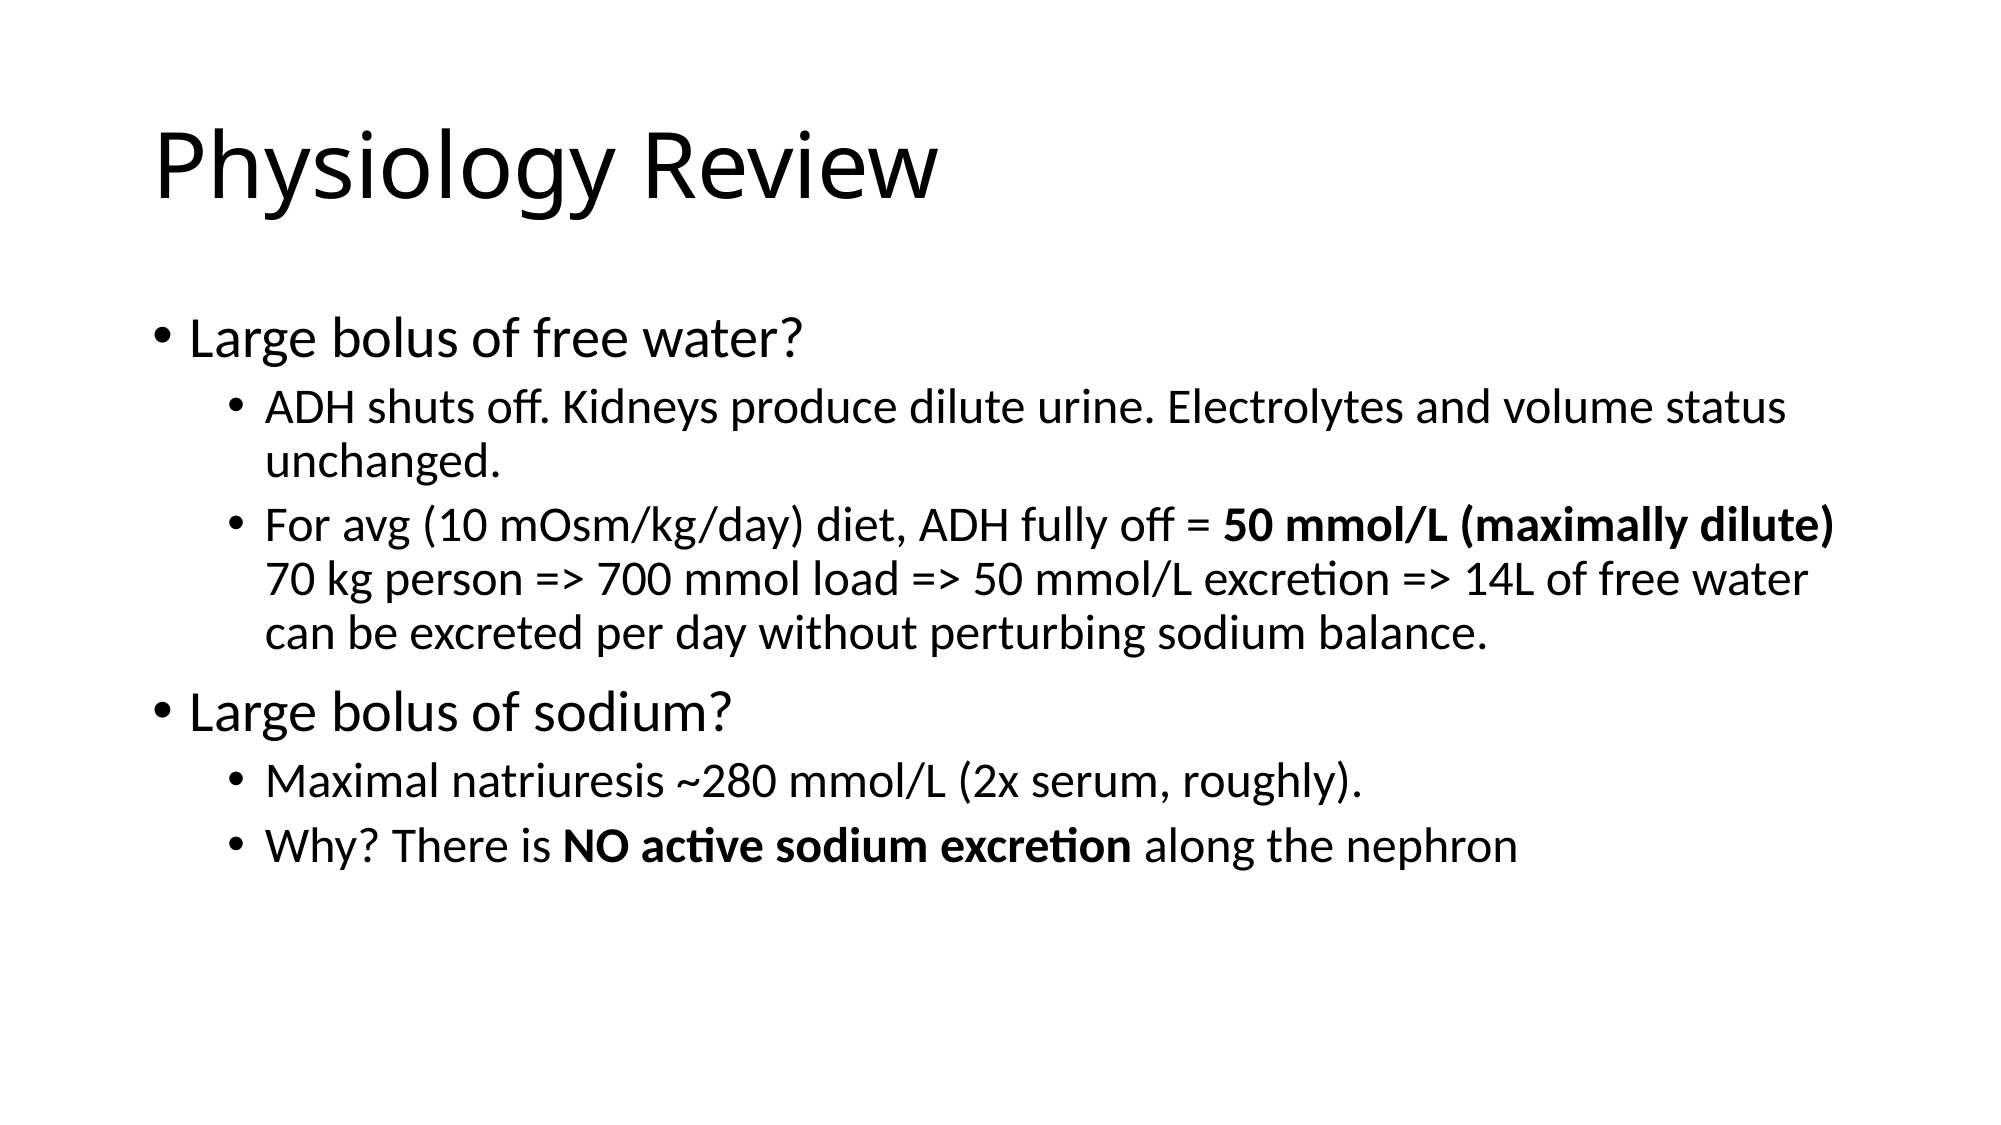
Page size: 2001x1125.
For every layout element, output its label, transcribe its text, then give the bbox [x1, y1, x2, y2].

list Large bolus of free water? ADH shuts off. Kidneys produce dilute urine. Electrolytes and volume status unchanged. For avg (10 mOsm/kg/day) diet, ADH fully off = 50 mmol/L (maximally dilute) 70 kg person => 700 mmol load => 50 mmol/L excretion => 14L of free water can be excreted per day without perturbing sodium balance. Large bolus of sodium? Maximal natriuresis ~280 mmol/L (2x serum, roughly). Why? There is NO active sodium excretion along the nephron [137, 299, 1863, 1014]
title Physiology Review [137, 59, 1863, 278]
